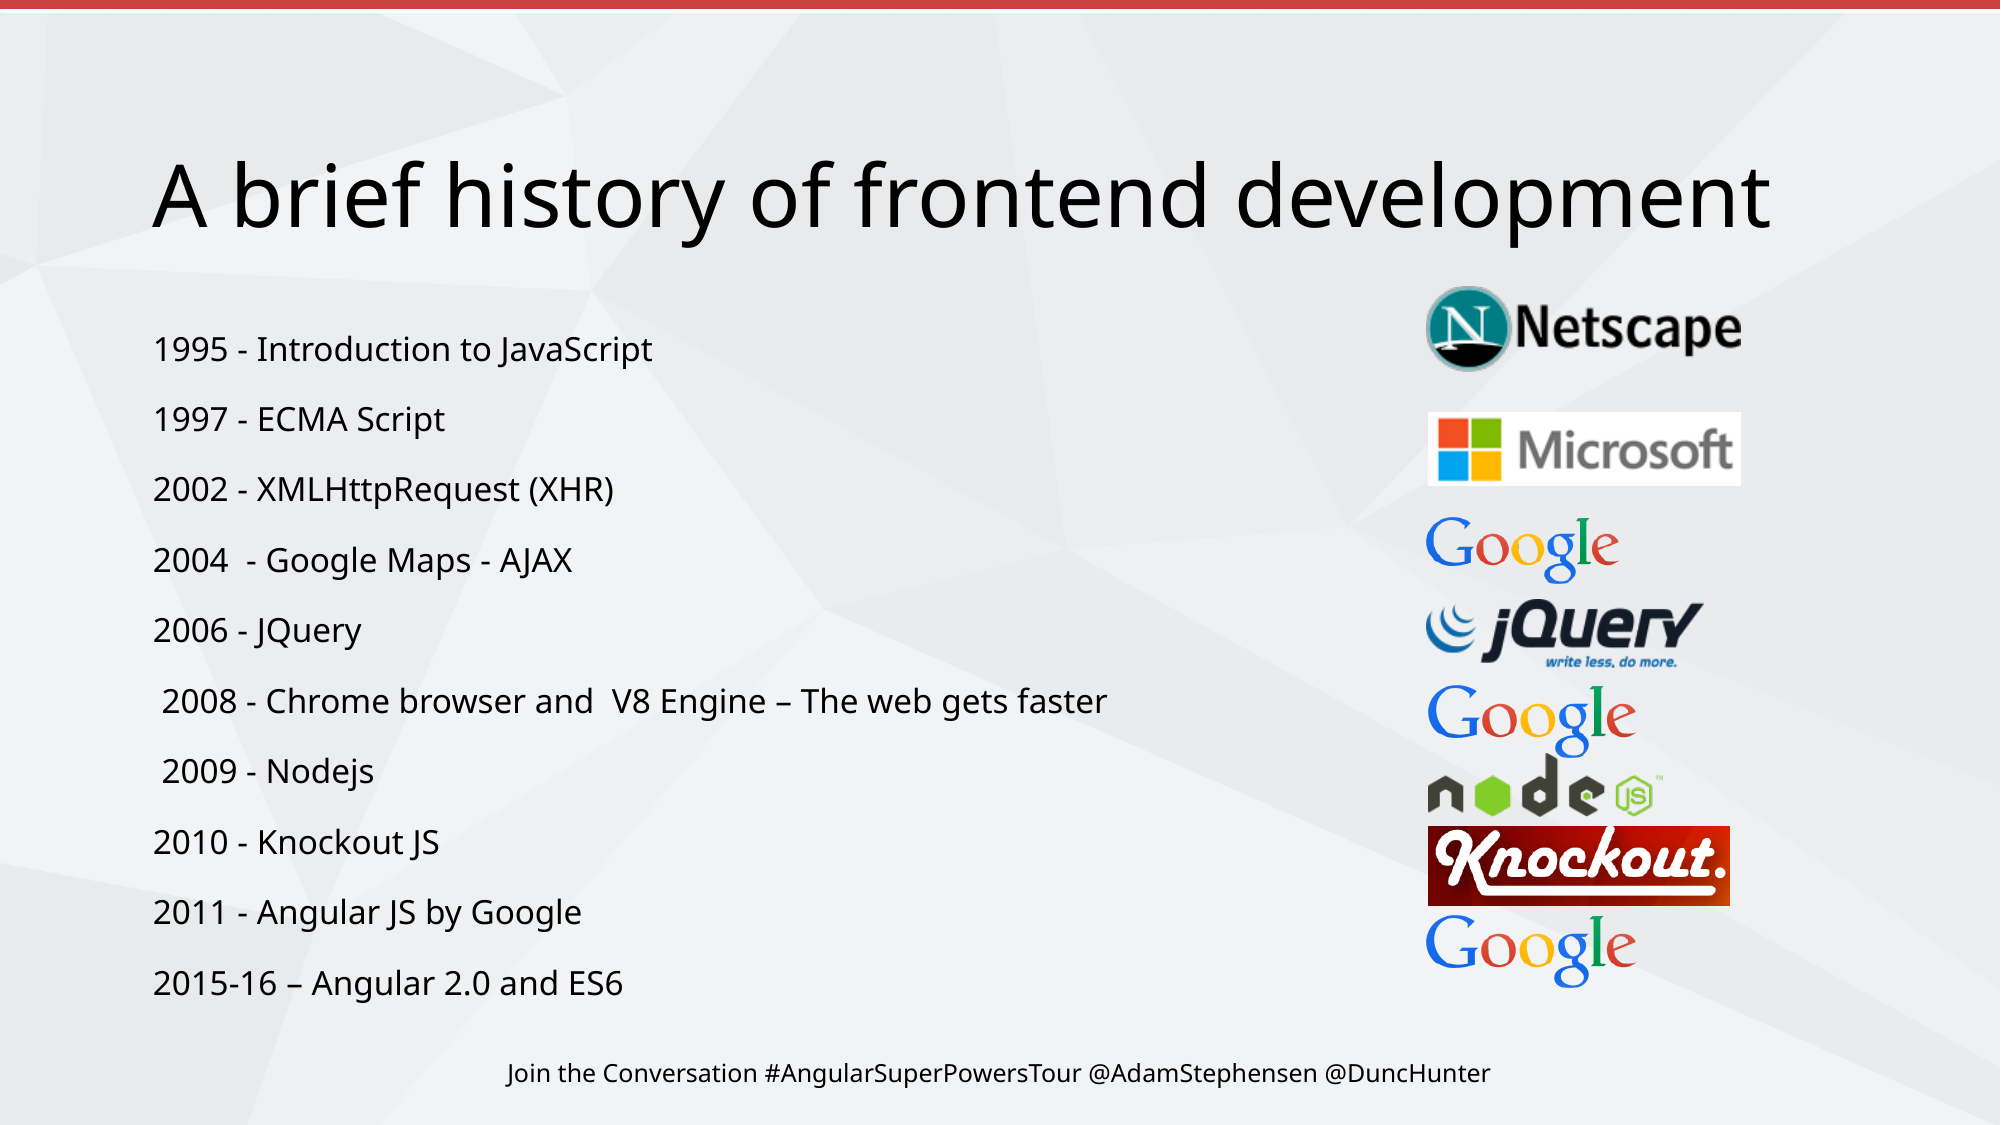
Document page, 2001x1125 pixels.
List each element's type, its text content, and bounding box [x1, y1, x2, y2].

picture [1428, 412, 1741, 486]
picture [1426, 915, 1636, 988]
picture [1428, 826, 1730, 906]
list 1995 - Introduction to JavaScript 1997 - ECMA Script 2002 - XMLHttpRequest (XHR) 2004 - Google Maps - AJAX 2006 - JQuery 2008 - Chrome browser and V8 Engine – The web gets faster 2009 - Nodejs 2010 - Knockout JS 2011 - Angular JS by Google 2015-16 – Angular 2.0 and ES6 [123, 299, 1863, 1021]
picture [1426, 286, 1741, 372]
picture [1426, 599, 1704, 668]
picture [1426, 517, 1619, 584]
title A brief history of frontend development [123, 35, 1877, 253]
footer Join the Conversation #AngularSuperPowersTour @AdamStephensen @DuncHunter [123, 1042, 1877, 1103]
picture [1428, 685, 1663, 817]
